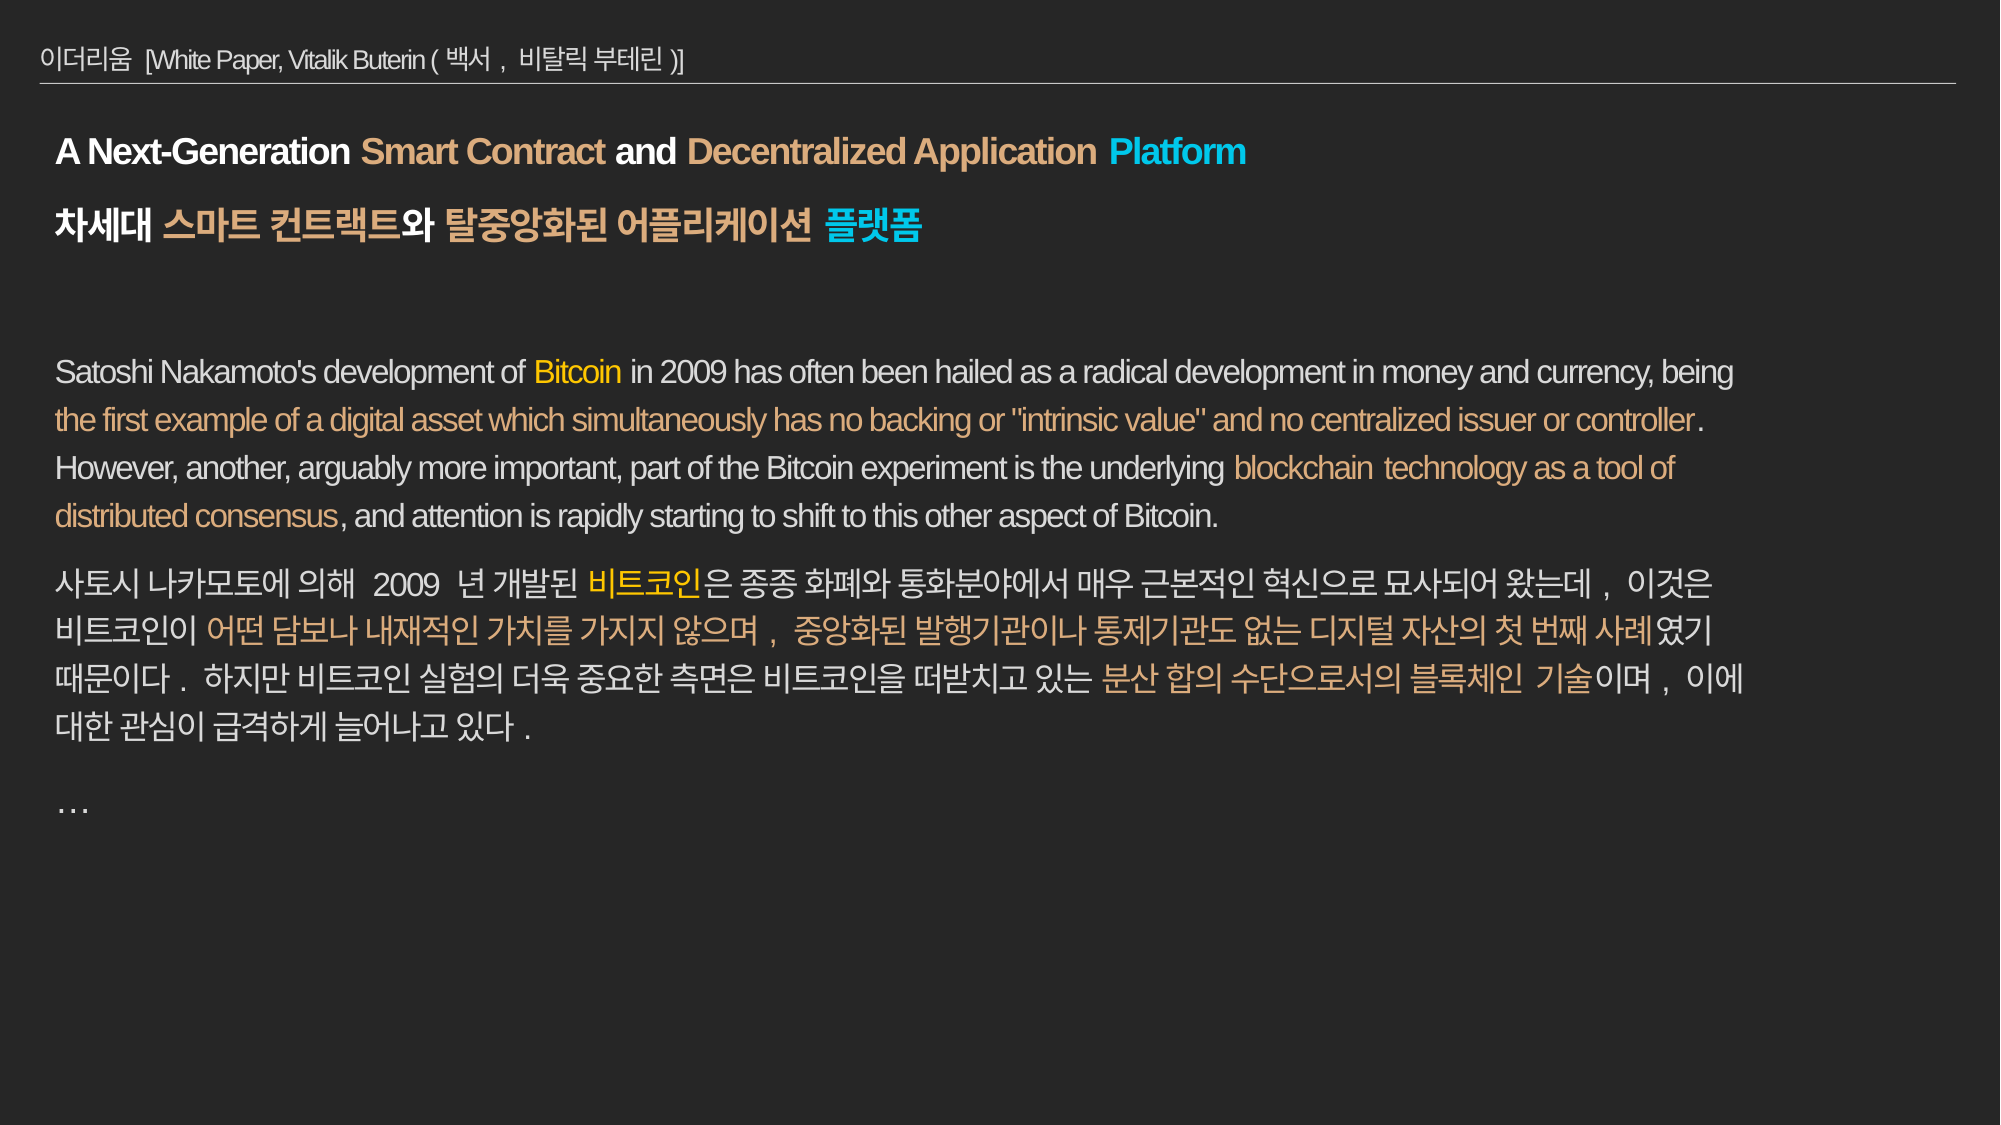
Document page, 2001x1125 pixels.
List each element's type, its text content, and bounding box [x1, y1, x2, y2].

list A Next-Generation Smart Contract and Decentralized Application Platform 차세대 스마트 컨트랙트와 탈중앙화된 어플리케이션 플랫폼 Satoshi Nakamoto's development of Bitcoin in 2009 has often been hailed as a radical development in money and currency, being the first example of a digital asset which simultaneously has no backing or "intrinsic value" and no centralized issuer or controller. However, another, arguably more important, part of the Bitcoin experiment is the underlying blockchain technology as a tool of distributed consensus, and attention is rapidly starting to shift to this other aspect of Bitcoin. 사토시 나카모토에 의해 2009 년 개발된 비트코인은 종종 화폐와 통화분야에서 매우 근본적인 혁신으로 묘사되어 왔는데, 이것은 비트코인이 어떤 담보나 내재적인 가치를 가지지 않으며, 중앙화된 발행기관이나 통제기관도 없는 디지털 자산의 첫 번째 사례였기 때문이다. 하지만 비트코인 실험의 더욱 중요한 측면은 비트코인을 떠받치고 있는 분산 합의 수단으로서의 블록체인 기술이며, 이에 대한 관심이 급격하게 늘어나고 있다. … [39, 110, 1765, 1094]
title 이더리움 [White Paper, Vitalik Buterin (백서, 비탈릭 부테린)] [39, 31, 1961, 84]
